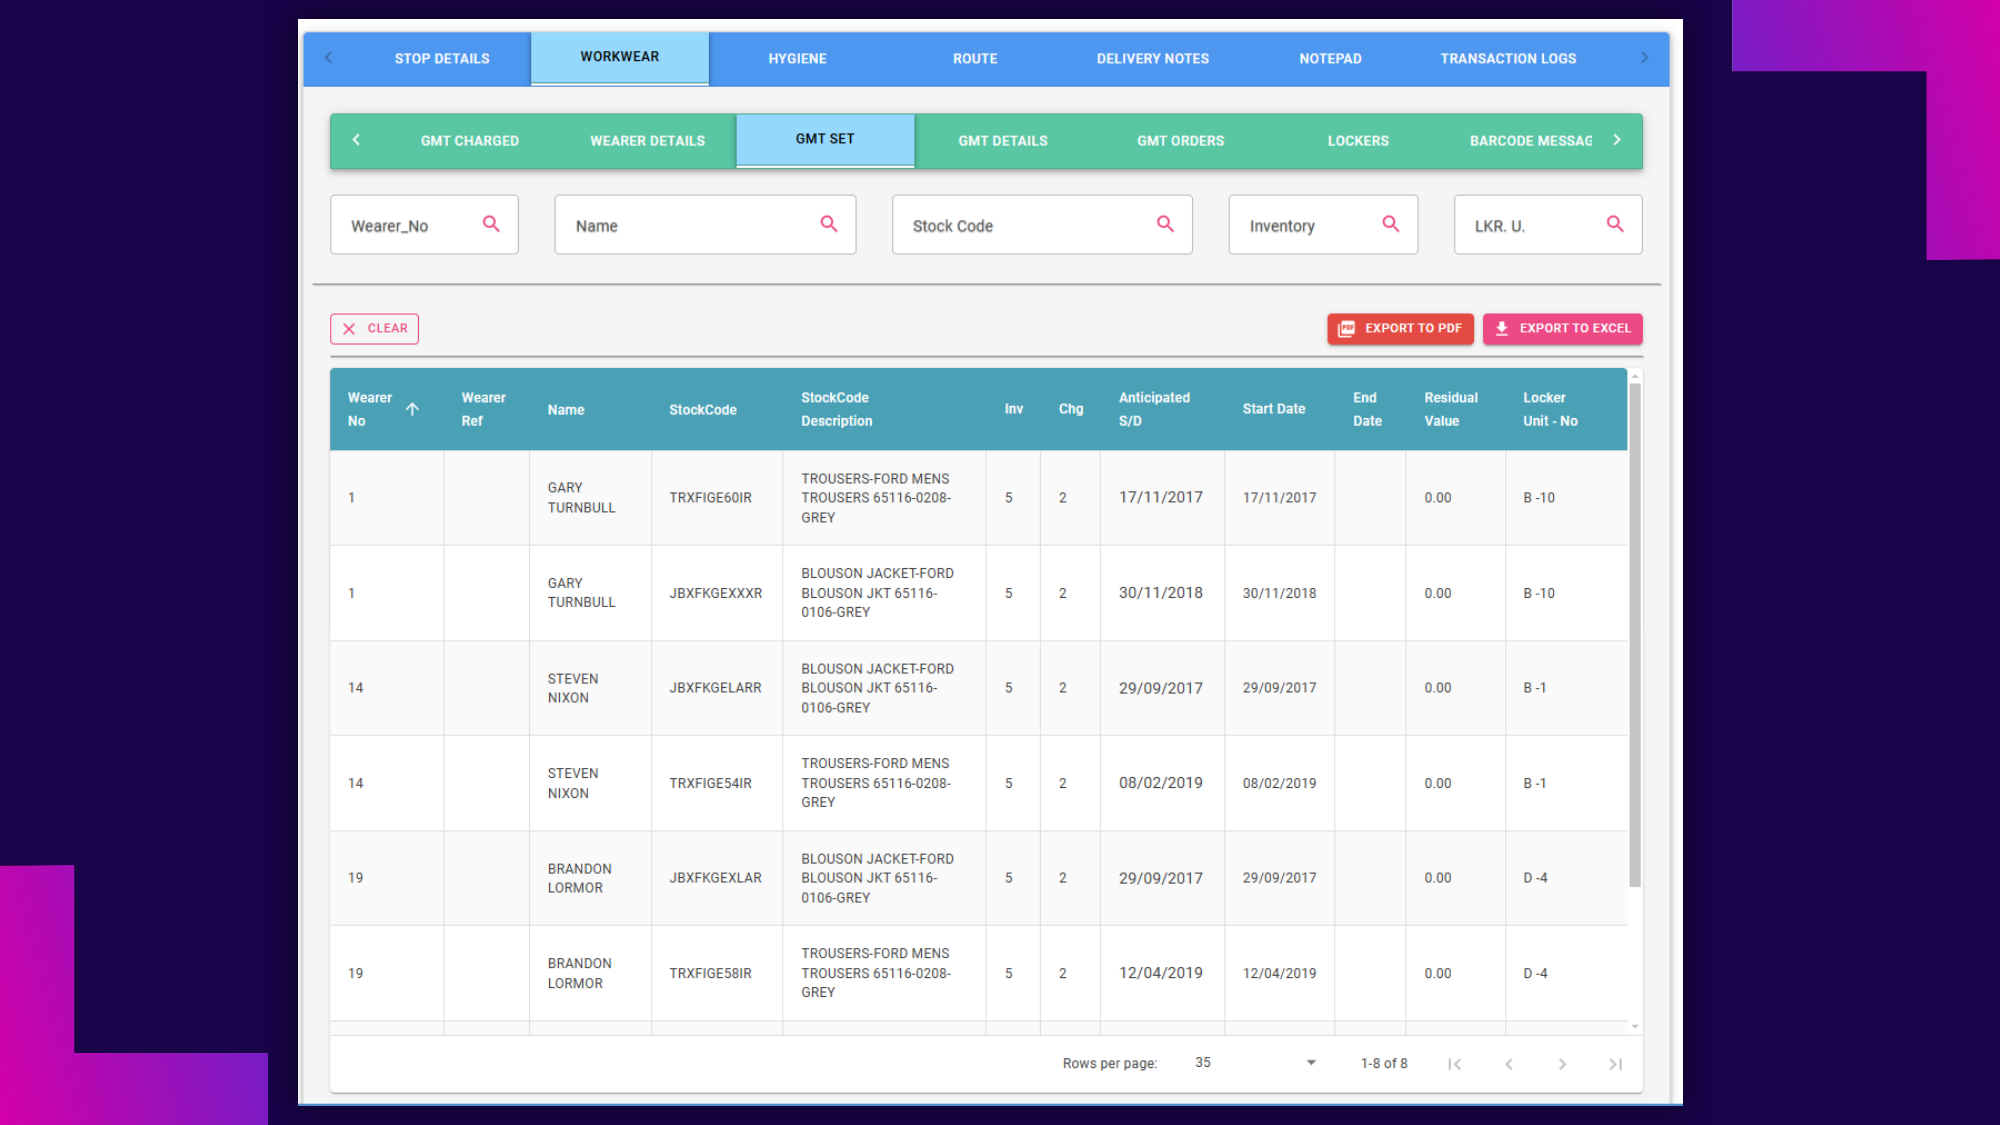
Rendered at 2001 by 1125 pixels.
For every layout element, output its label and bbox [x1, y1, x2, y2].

picture [0, 865, 268, 1125]
picture [298, 19, 1684, 1106]
picture [1733, 0, 2000, 260]
